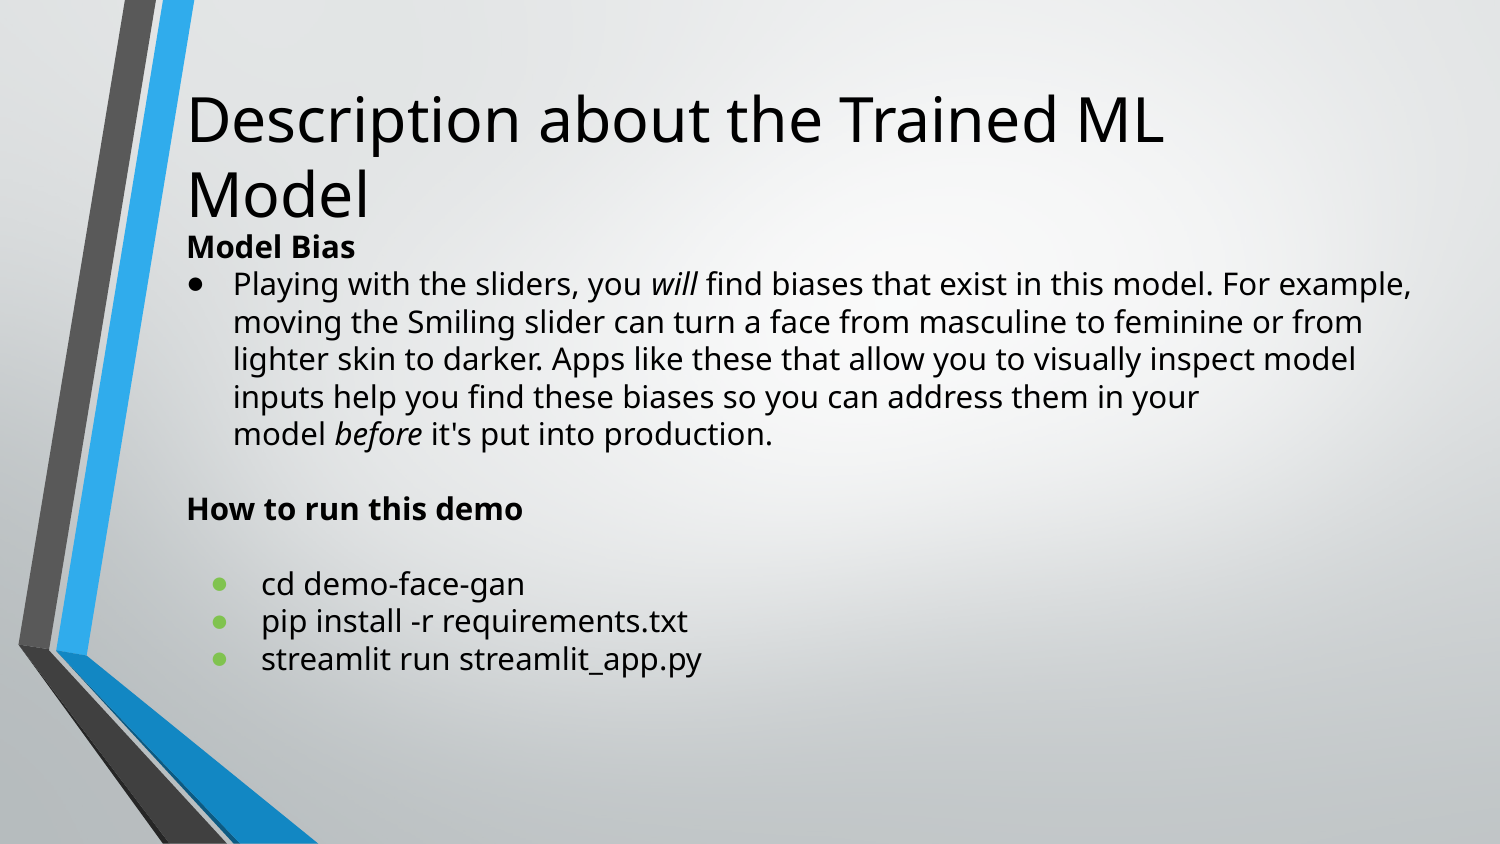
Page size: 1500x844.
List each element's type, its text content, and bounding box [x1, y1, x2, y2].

list Model Bias Playing with the sliders, you will find biases that exist in this model. For example, moving the Smiling slider can turn a face from masculine to feminine or from lighter skin to darker. Apps like these that allow you to visually inspect model inputs help you find these biases so you can address them in your model before it's put into production. How to run this demo cd demo-face-gan pip install -r requirements.txt streamlit run streamlit_app.py [171, 212, 1449, 757]
title Description about the Trained ML Model [171, 64, 1309, 179]
